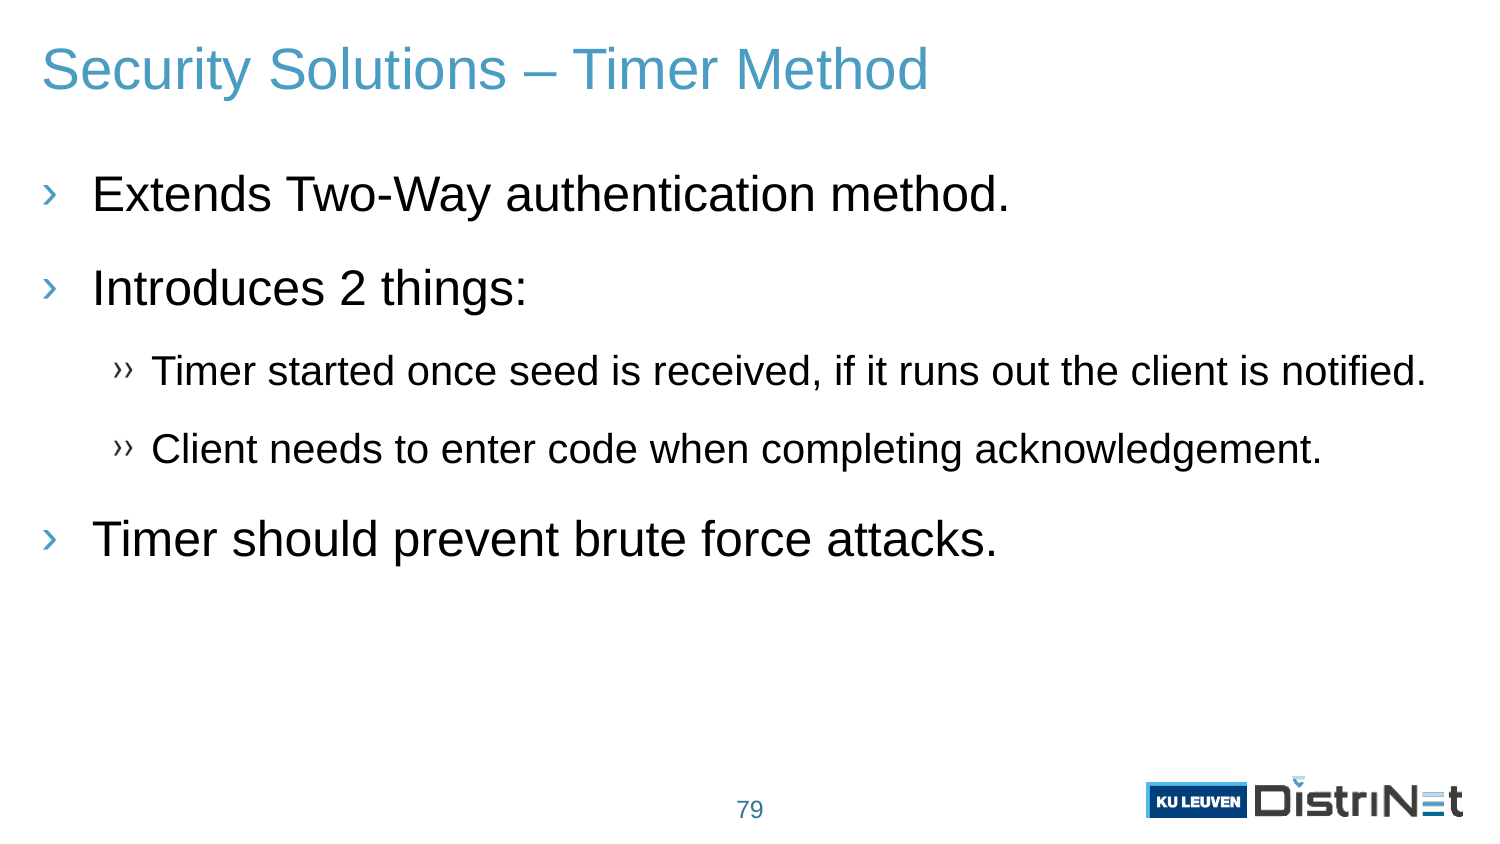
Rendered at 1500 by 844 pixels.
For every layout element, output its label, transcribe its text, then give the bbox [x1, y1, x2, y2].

list Extends Two-Way authentication method. Introduces 2 things: Timer started once seed is received, if it runs out the client is notified. Client needs to enter code when completing acknowledgement. Timer should prevent brute force attacks. [26, 129, 1463, 787]
picture [1146, 787, 1247, 818]
title Security Solutions – Timer Method [26, 23, 1463, 110]
picture [108, 354, 141, 384]
slide_number 79 [679, 786, 821, 832]
picture [1255, 787, 1463, 817]
picture [108, 432, 141, 462]
